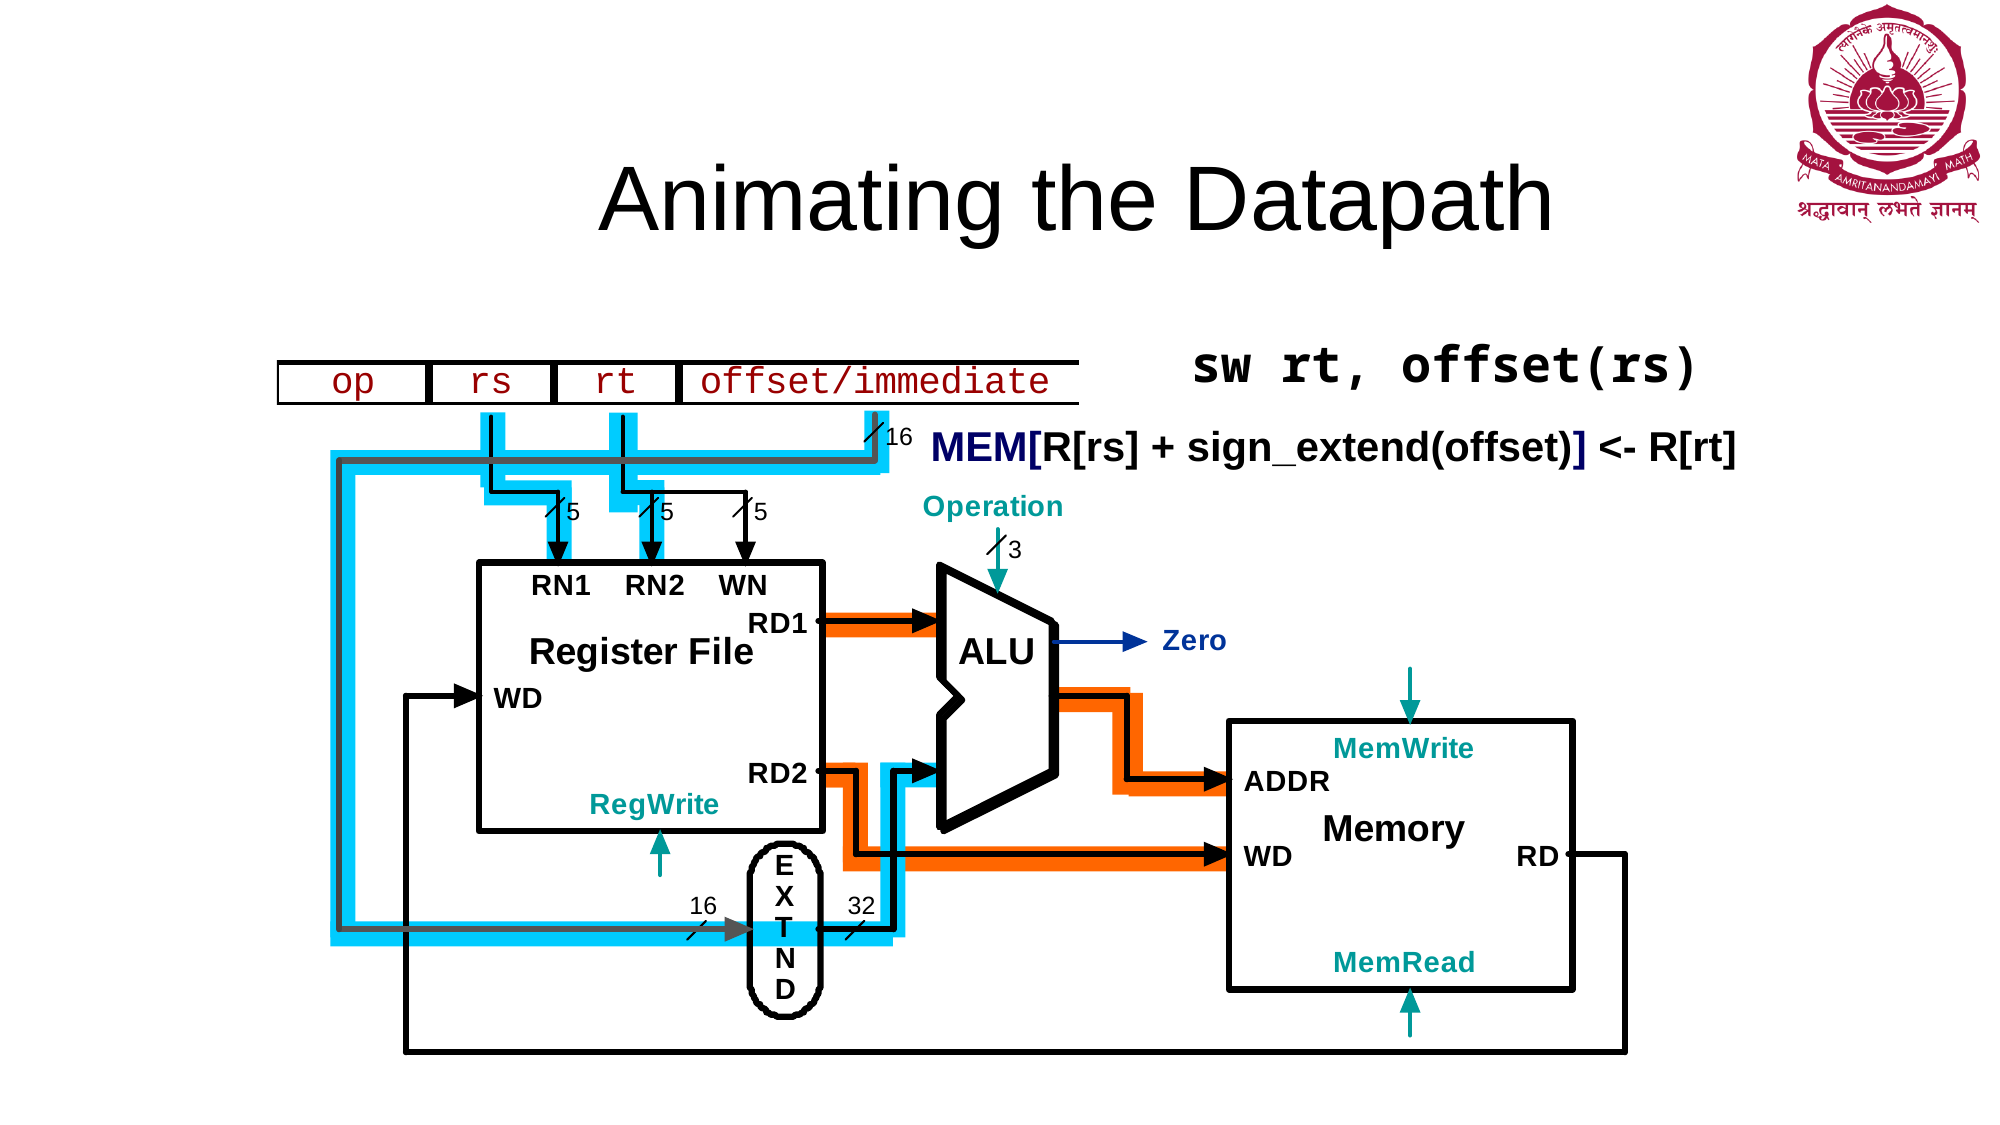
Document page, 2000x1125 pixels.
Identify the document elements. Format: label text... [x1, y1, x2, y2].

picture [274, 358, 1636, 1063]
text_box sw rt, offset(rs) [1176, 325, 1717, 400]
text_box MEM[R[rs] + sign_extend(offset)] <- R[rt] [1636, 412, 1752, 478]
title Animating the Datapath [438, 99, 1717, 288]
picture [1776, 1, 2000, 225]
